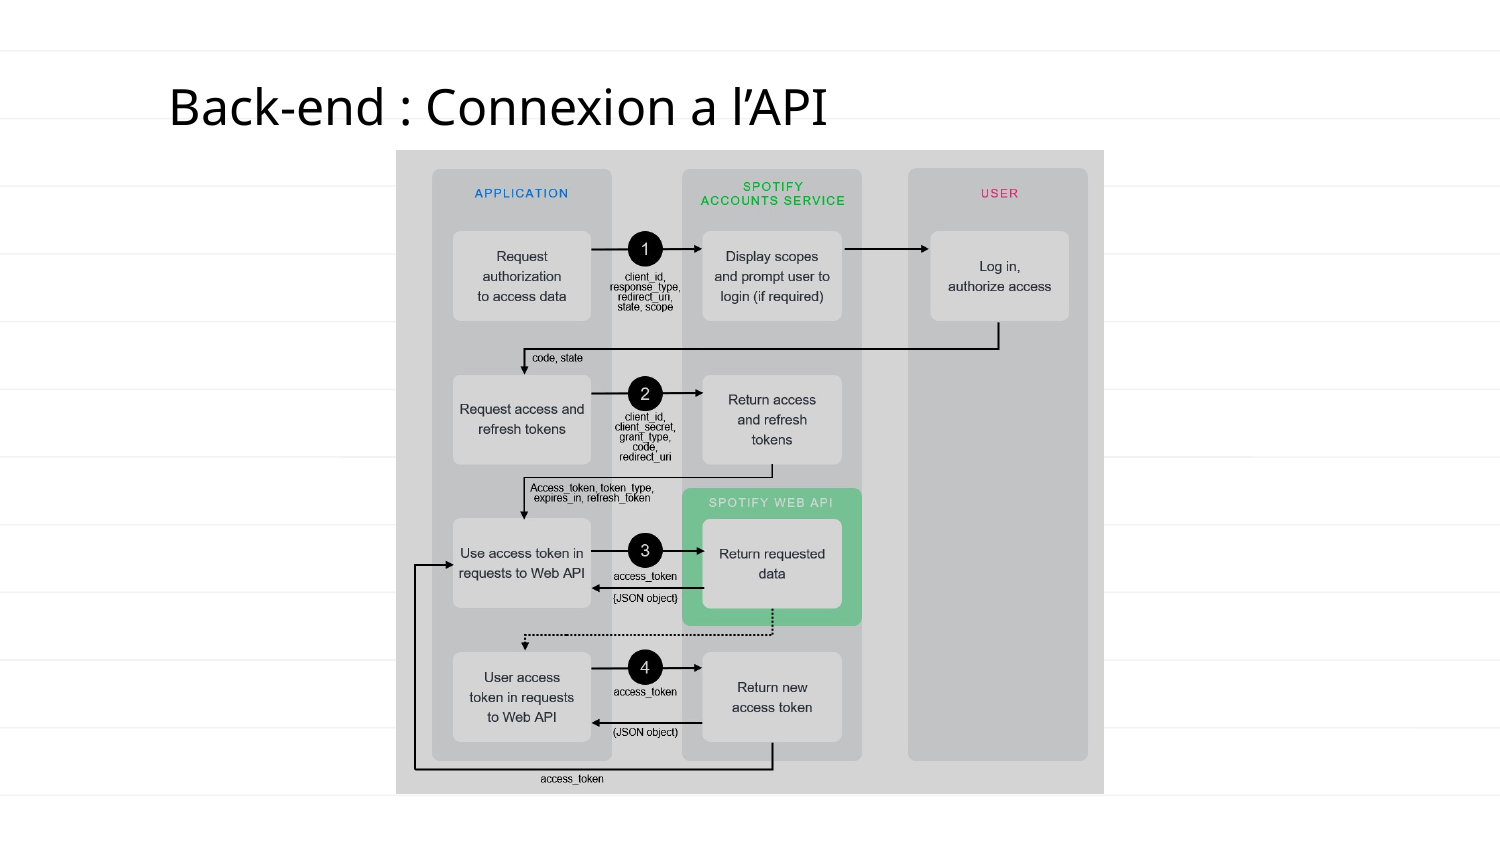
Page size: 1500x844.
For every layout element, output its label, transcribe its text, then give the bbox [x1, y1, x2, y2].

title Back-end : Connexion a l’API [154, 30, 1350, 151]
picture [396, 150, 1104, 794]
